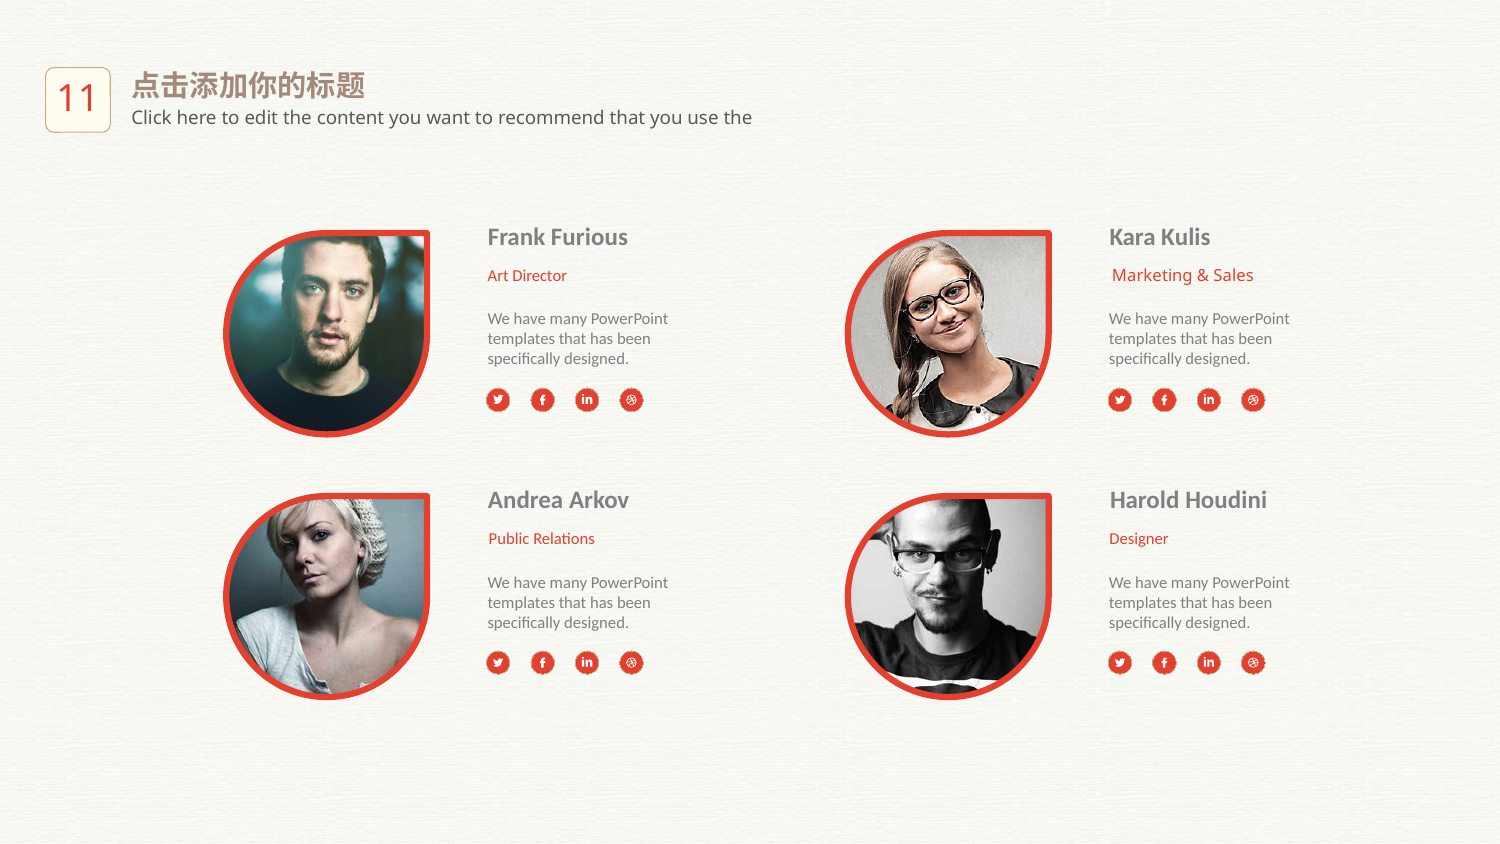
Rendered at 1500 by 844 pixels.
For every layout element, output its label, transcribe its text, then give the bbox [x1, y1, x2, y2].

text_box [1107, 650, 1132, 675]
text_box [226, 496, 428, 698]
text_box [847, 233, 1049, 435]
text_box We have many PowerPoint templates that has been specifically designed. [1109, 307, 1346, 368]
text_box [1152, 650, 1177, 675]
text_box Public Relations [488, 527, 596, 548]
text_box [530, 387, 555, 412]
text_box Art Director [487, 265, 568, 286]
text_box We have many PowerPoint templates that has been specifically designed. [1109, 572, 1346, 633]
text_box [574, 387, 600, 412]
text_box Harold Houdini [1110, 483, 1268, 514]
text_box [226, 233, 428, 435]
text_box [486, 650, 511, 675]
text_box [530, 650, 555, 675]
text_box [1241, 650, 1266, 675]
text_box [1241, 387, 1266, 412]
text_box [619, 387, 644, 412]
text_box Kara Kulis [1109, 220, 1212, 251]
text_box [1152, 387, 1177, 412]
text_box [619, 650, 644, 675]
text_box [847, 496, 1049, 698]
text_box Marketing & Sales [1111, 265, 1255, 286]
list 点击添加你的标题 [116, 59, 1411, 98]
text_box Designer [1109, 527, 1173, 548]
text_box Frank Furious [487, 220, 629, 251]
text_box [574, 650, 600, 675]
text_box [1196, 387, 1221, 412]
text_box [1107, 387, 1132, 412]
text_box We have many PowerPoint templates that has been specifically designed. [487, 572, 703, 633]
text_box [1196, 650, 1221, 675]
text_box Andrea Arkov [487, 483, 630, 514]
picture [0, 0, 1500, 844]
text_box We have many PowerPoint templates that has been specifically designed. [487, 307, 703, 368]
list Click here to edit the content you want to recommend that you use the [116, 98, 1411, 149]
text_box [486, 387, 511, 412]
